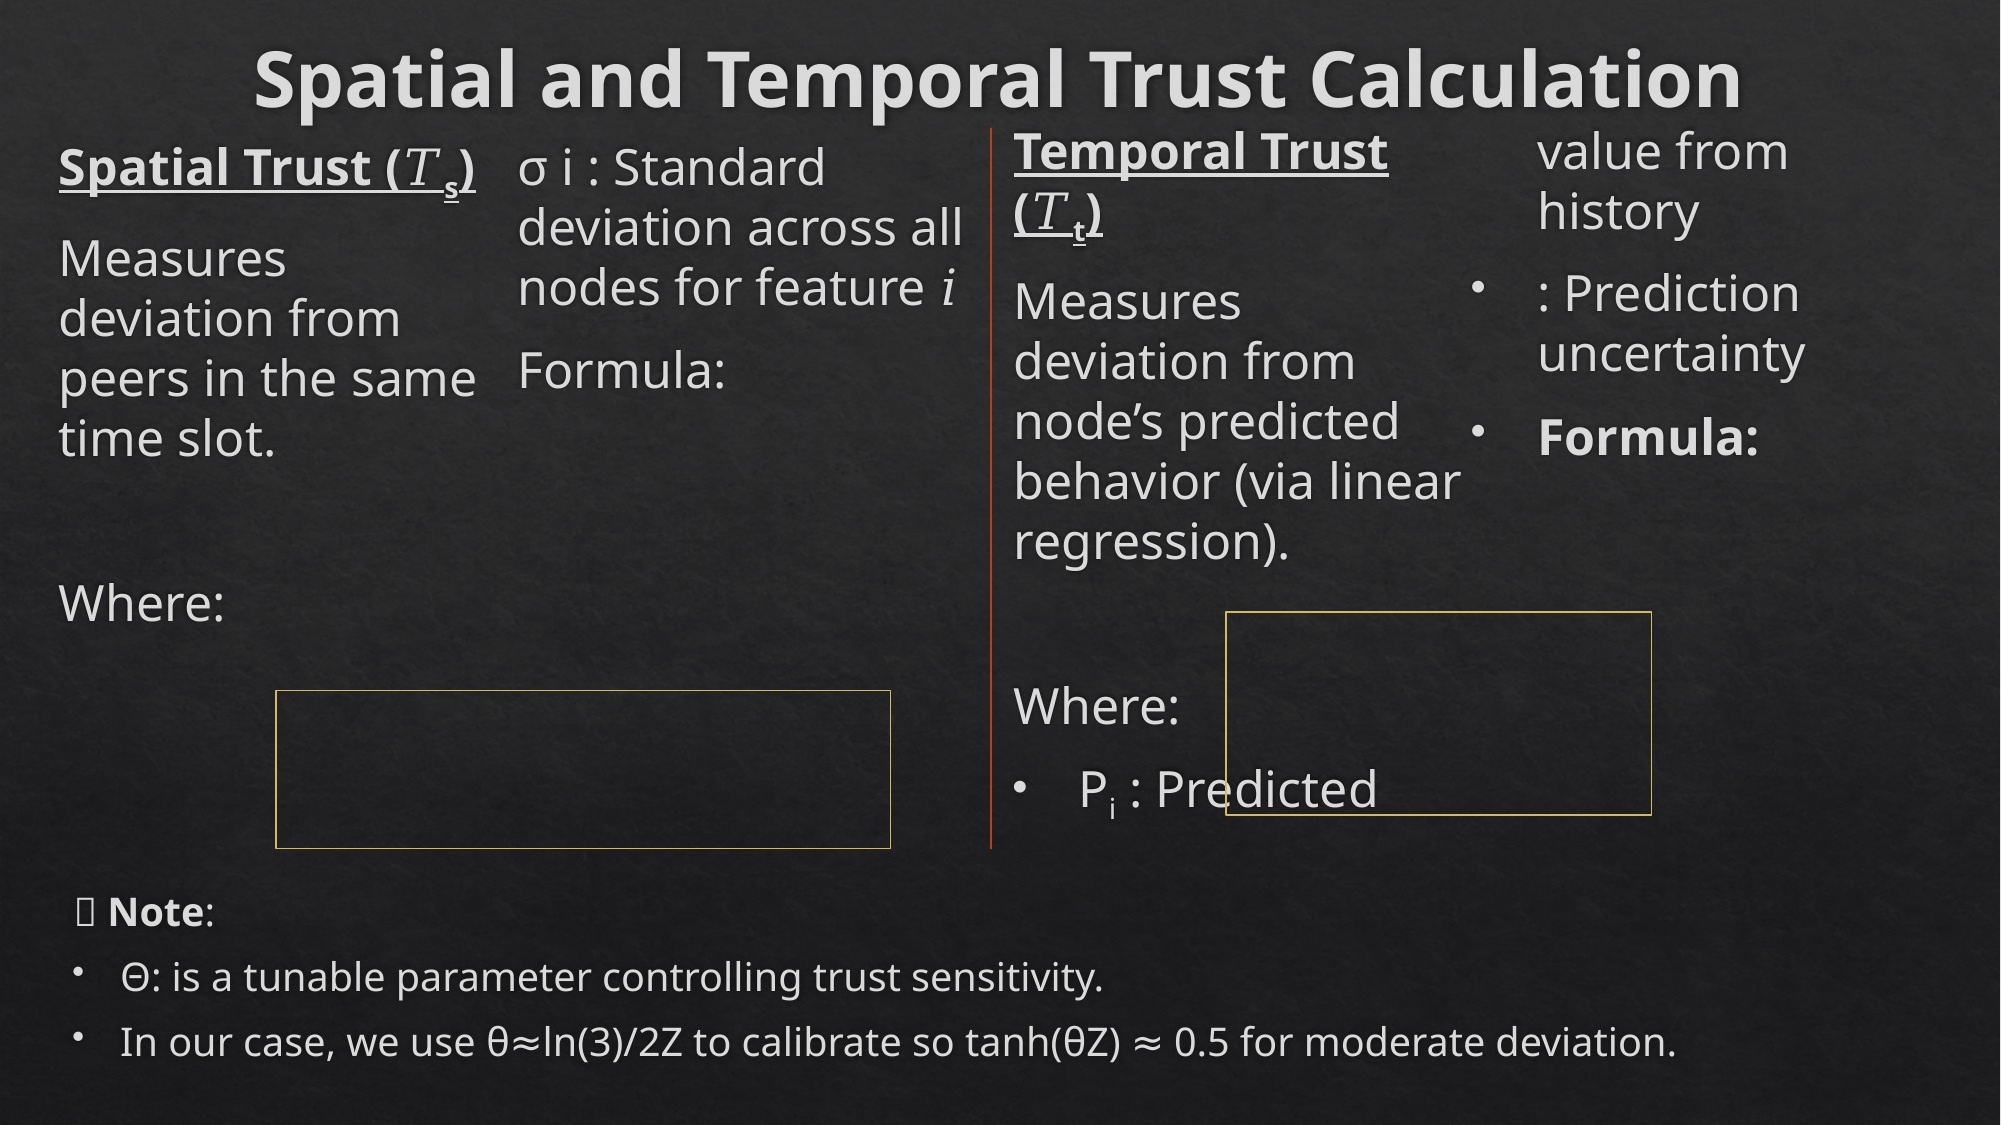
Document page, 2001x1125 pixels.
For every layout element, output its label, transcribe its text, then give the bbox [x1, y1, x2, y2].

text_box [275, 690, 891, 849]
title Spatial and Temporal Trust Calculation [174, 22, 1825, 131]
text_box 📌 Note: Θ: is a tunable parameter controlling trust sensitivity. In our case, we use θ≈ln⁡(3)/2Z to calibrate so tanh(θZ) ≈ 0.5 for moderate deviation. [52, 879, 1925, 1076]
text_box [1226, 612, 1652, 816]
